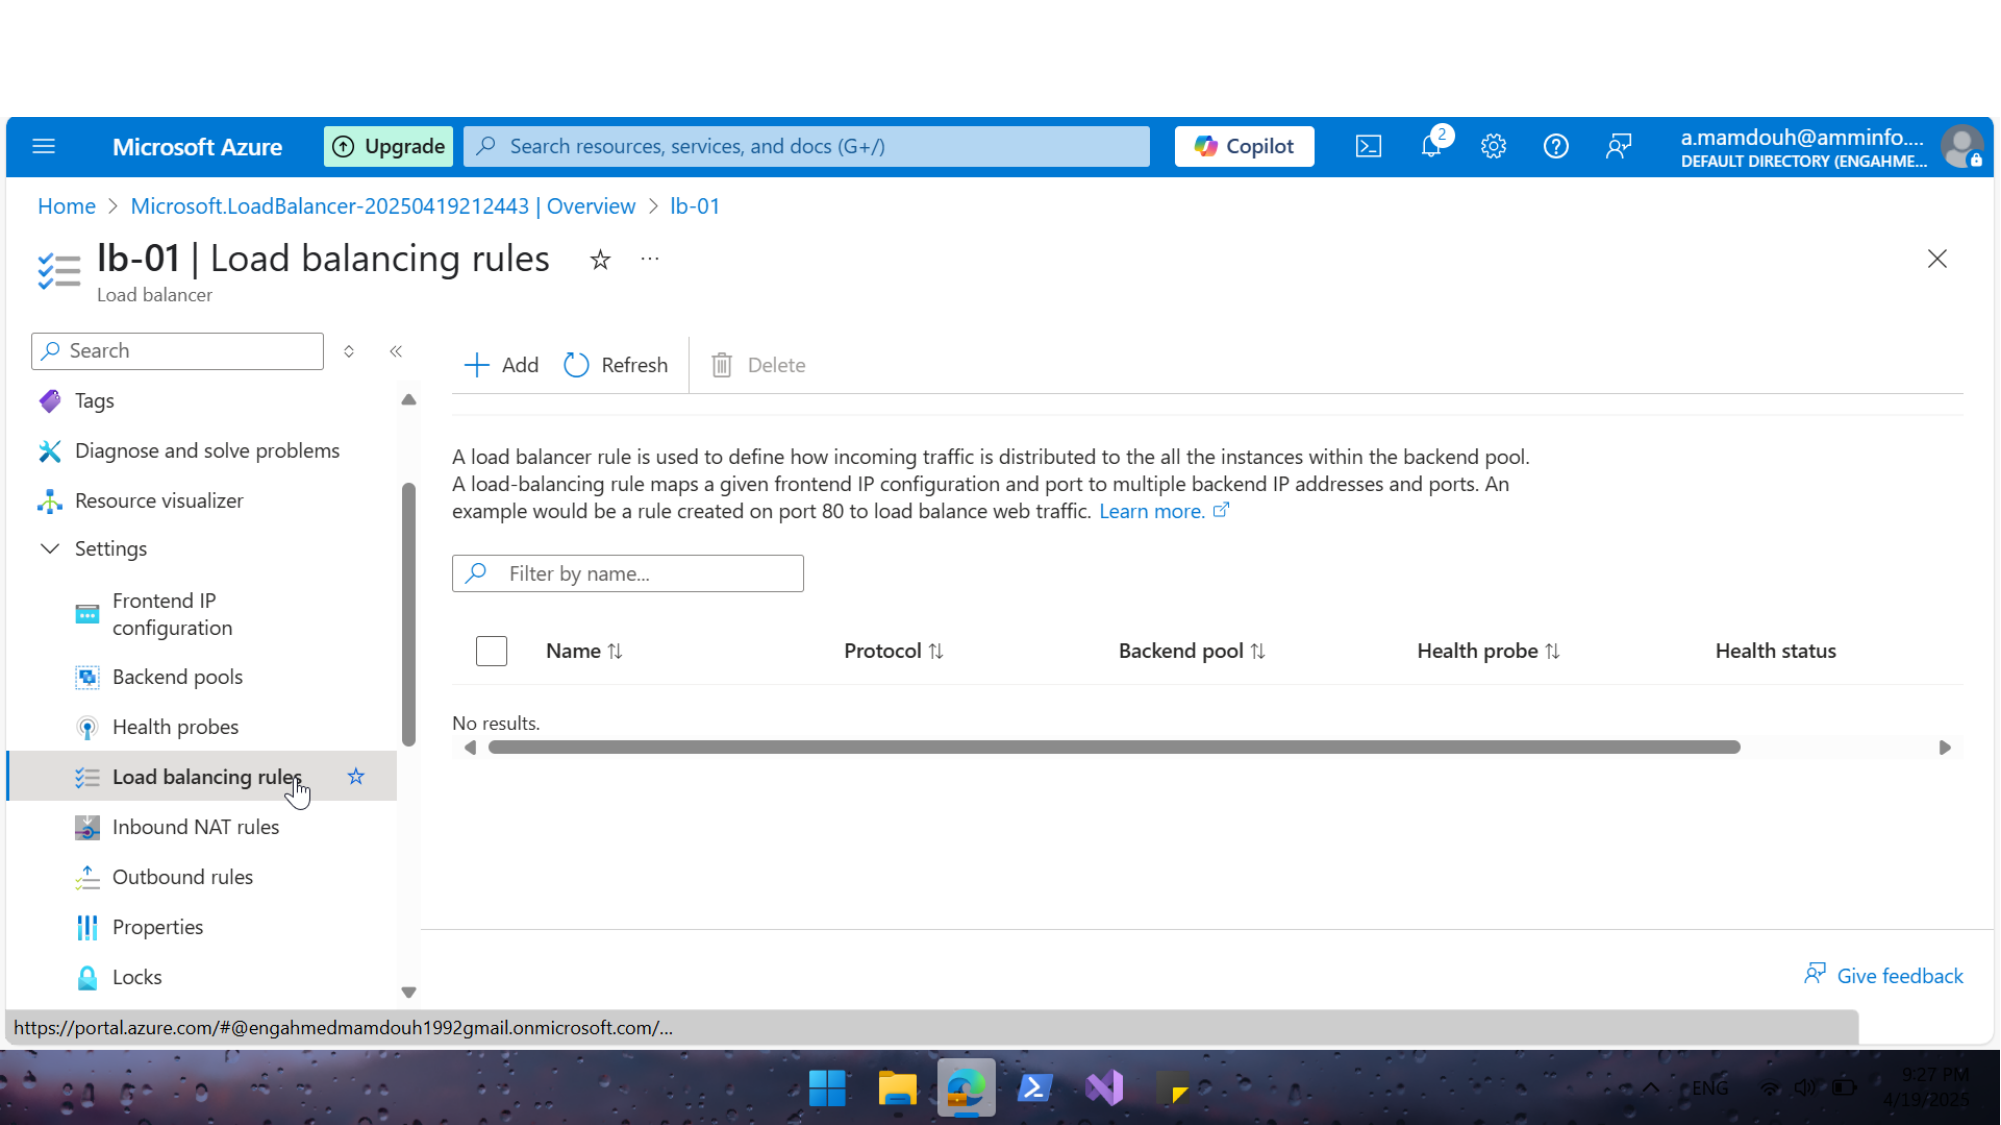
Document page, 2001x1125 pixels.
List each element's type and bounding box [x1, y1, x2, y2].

picture [0, 117, 2000, 1125]
